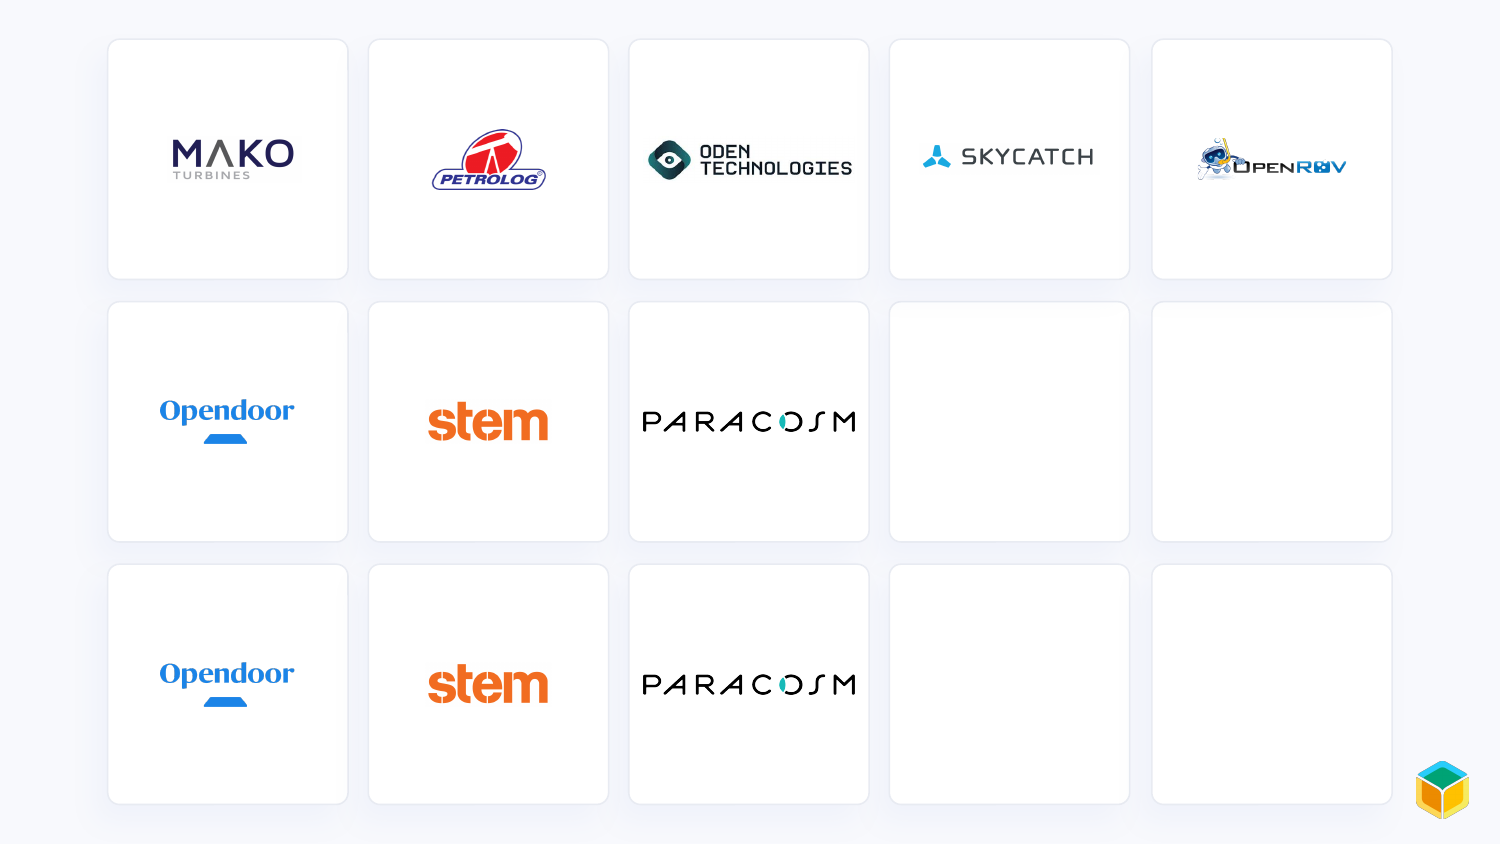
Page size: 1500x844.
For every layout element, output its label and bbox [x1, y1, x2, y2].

text_box [107, 38, 1393, 805]
picture [1416, 761, 1469, 819]
